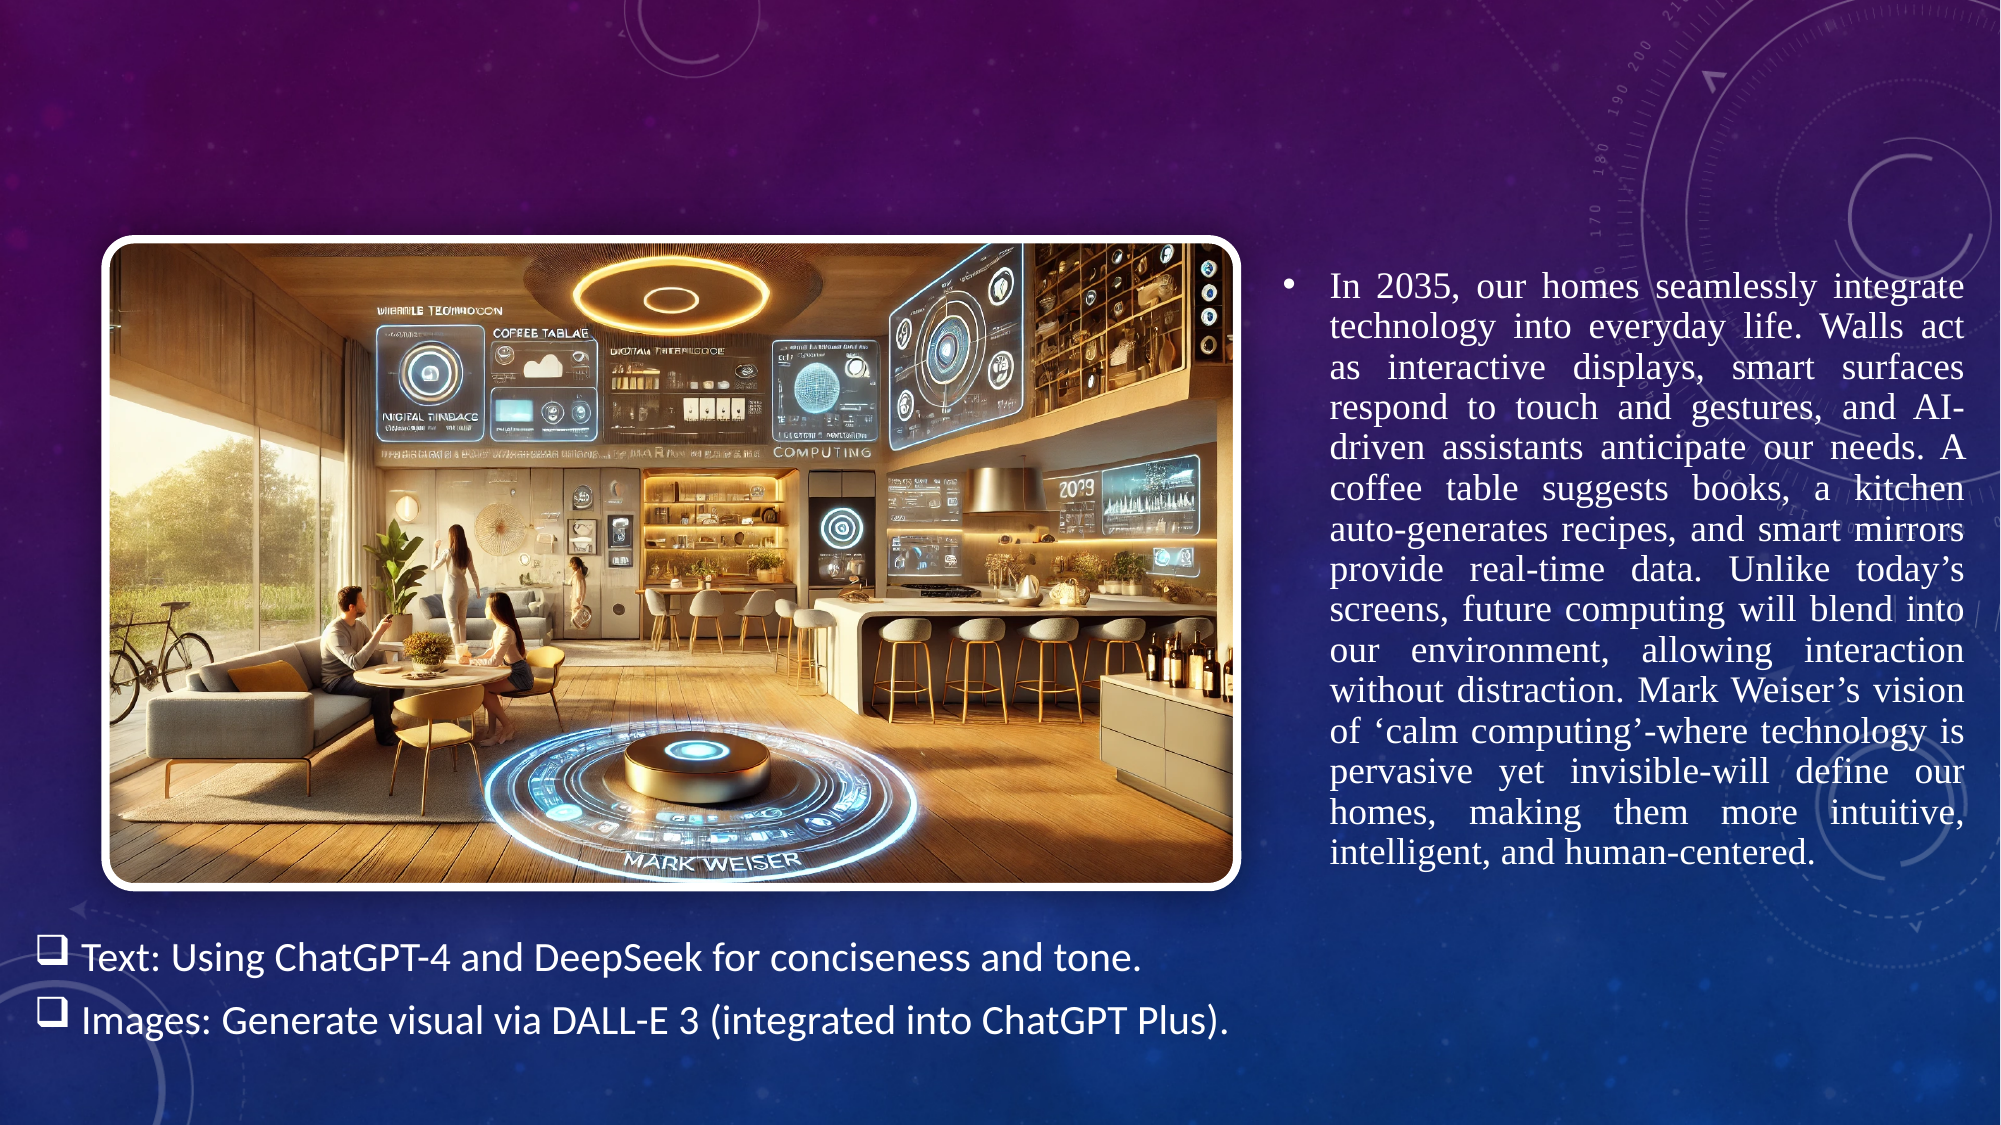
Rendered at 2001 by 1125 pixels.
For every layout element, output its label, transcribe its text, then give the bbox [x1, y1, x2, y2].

text_box Text: Using ChatGPT-4 and DeepSeek for conciseness and tone. Images: Generate visual via DALL-E 3 (integrated into ChatGPT Plus). [19, 922, 1843, 1051]
picture [0, 0, 2001, 1125]
text_box In 2035, our homes seamlessly integrate technology into everyday life. Walls act as interactive displays, smart surfaces respond to touch and gestures, and AI-driven assistants anticipate our needs. A coffee table suggests books, a kitchen auto-generates recipes, and smart mirrors provide real-time data. Unlike today’s screens, future computing will blend into our environment, allowing interaction without distraction. Mark Weiser’s vision of ‘calm computing’-where technology is pervasive yet invisible-will define our homes, making them more intuitive, intelligent, and human-centered. [1267, 188, 1981, 950]
